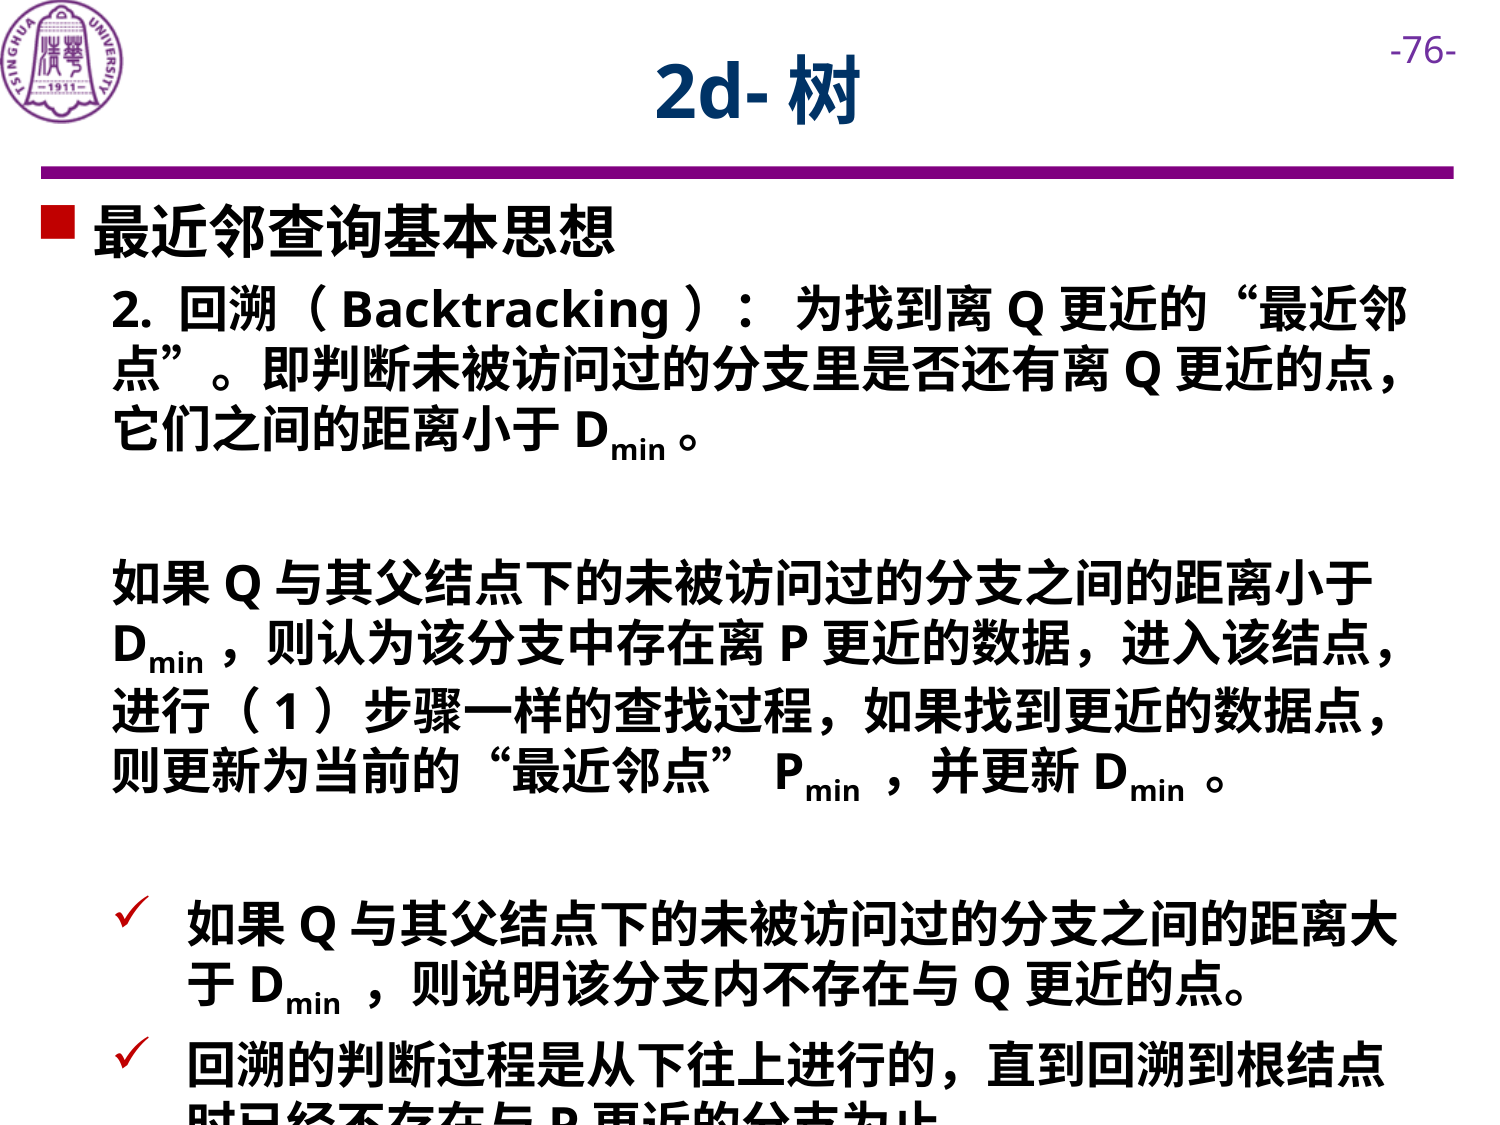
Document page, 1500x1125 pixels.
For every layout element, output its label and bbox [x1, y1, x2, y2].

text_box [21, 187, 1447, 1125]
title [135, 13, 1383, 165]
picture [0, 0, 124, 124]
